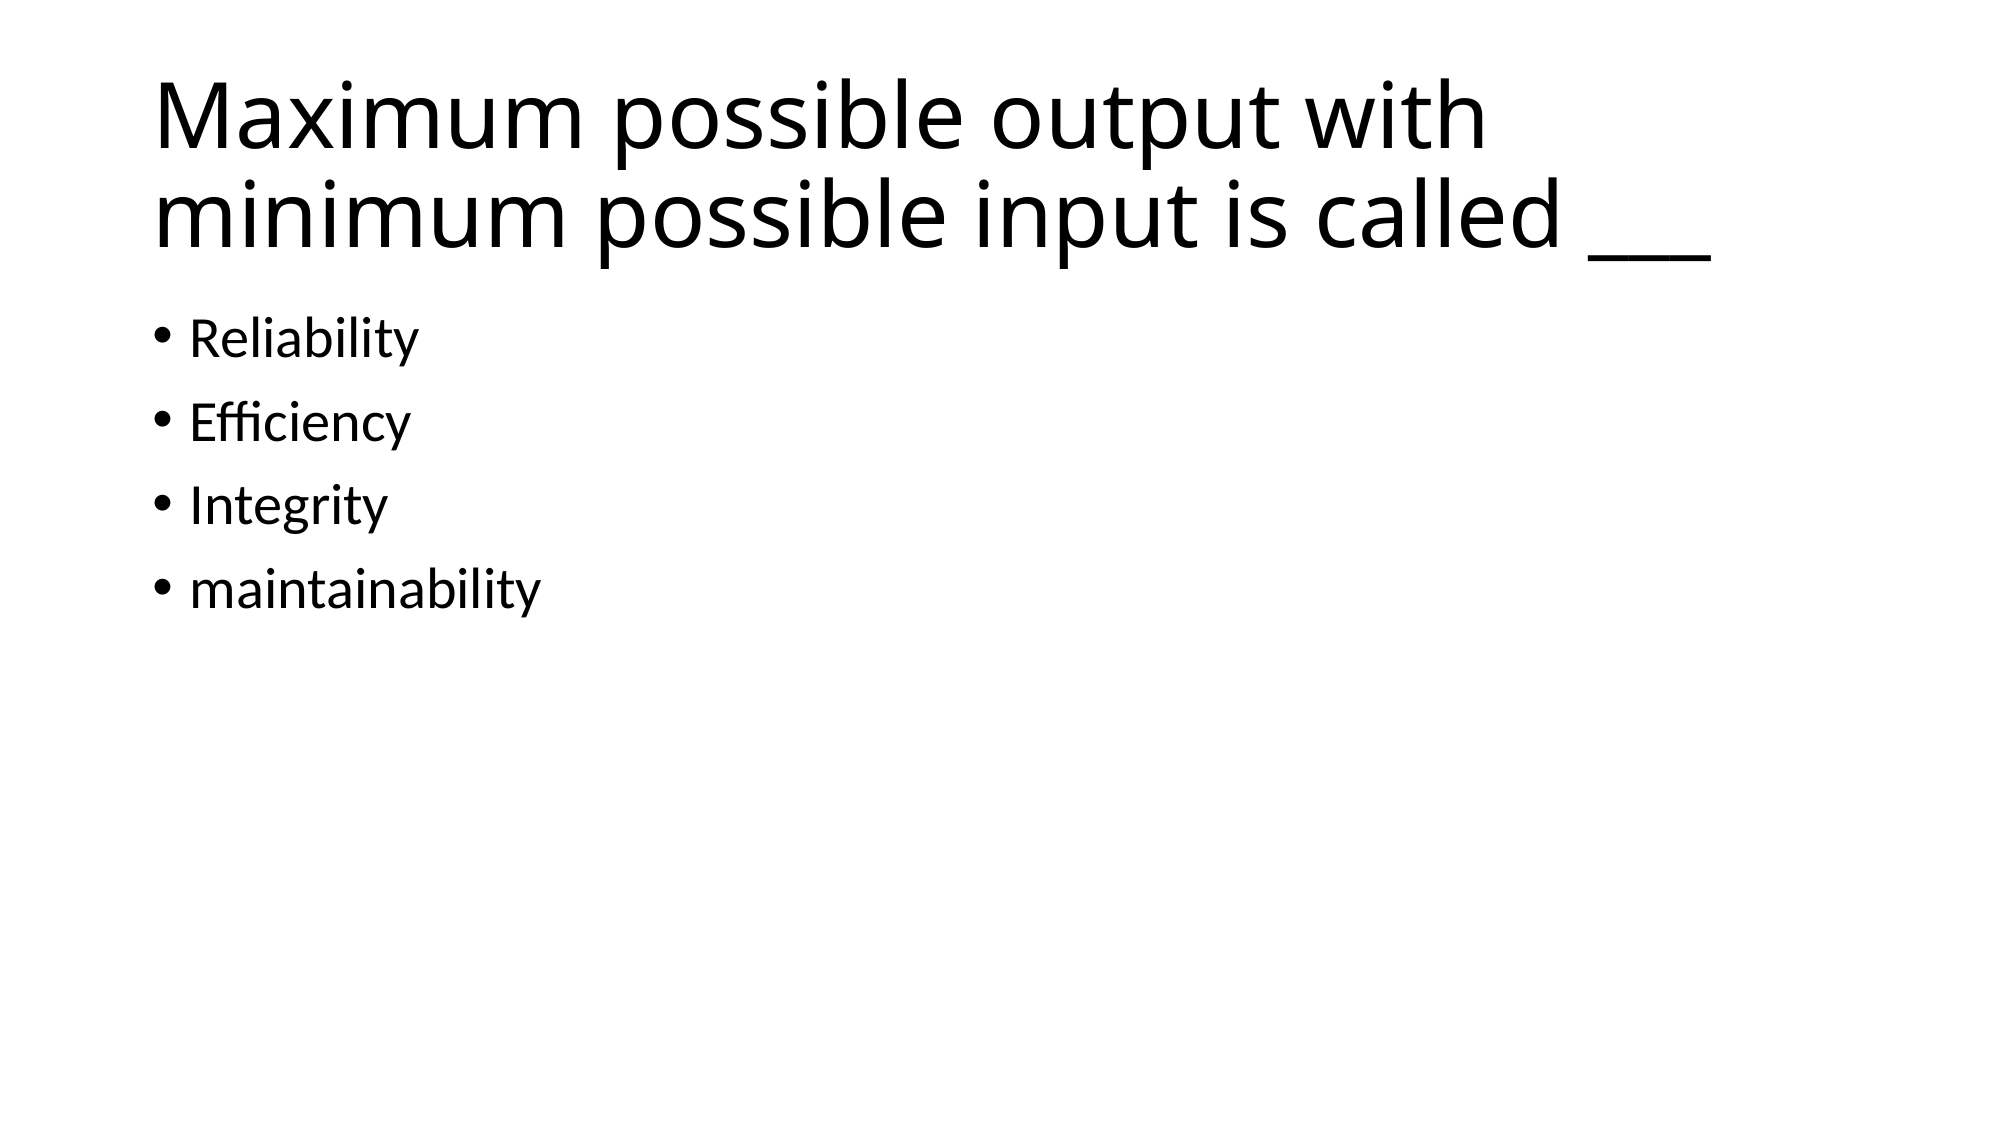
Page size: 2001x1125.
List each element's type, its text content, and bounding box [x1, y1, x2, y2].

list Reliability Efficiency Integrity maintainability [137, 299, 1863, 1014]
title Maximum possible output with minimum possible input is called ___ [137, 59, 1863, 278]
